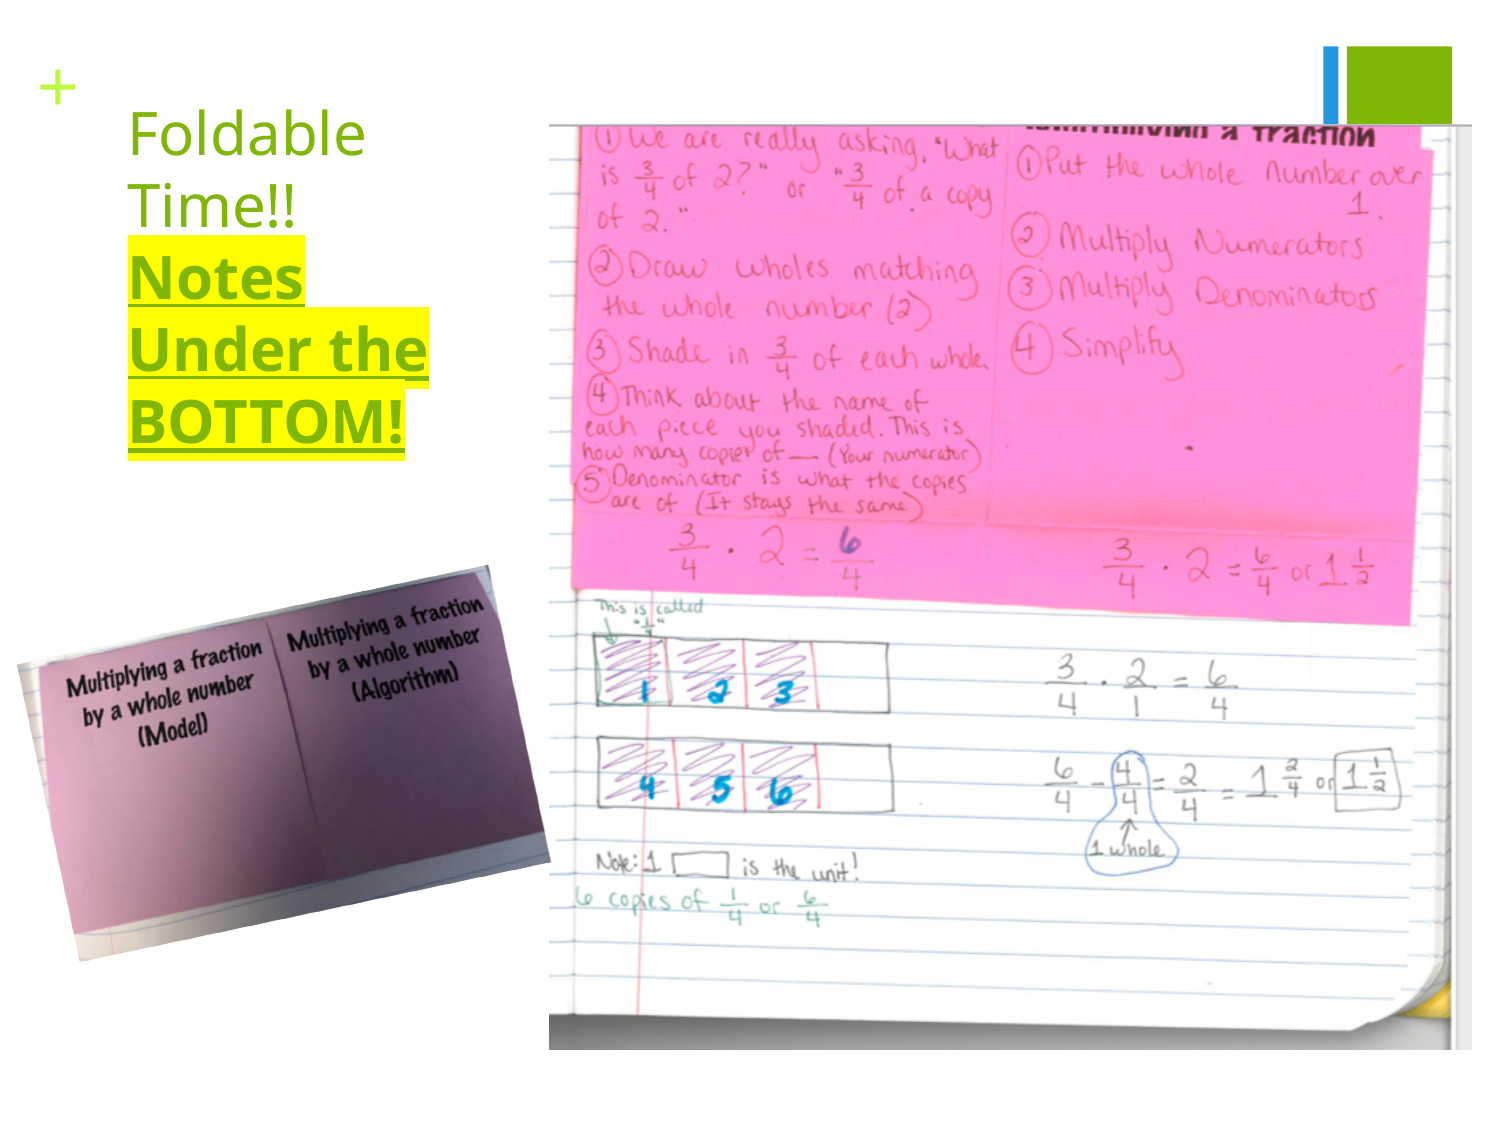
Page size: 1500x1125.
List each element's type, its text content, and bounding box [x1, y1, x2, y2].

title Foldable Time!! Notes Under the BOTTOM! [112, 88, 463, 438]
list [549, 124, 1472, 1050]
picture [17, 563, 549, 961]
